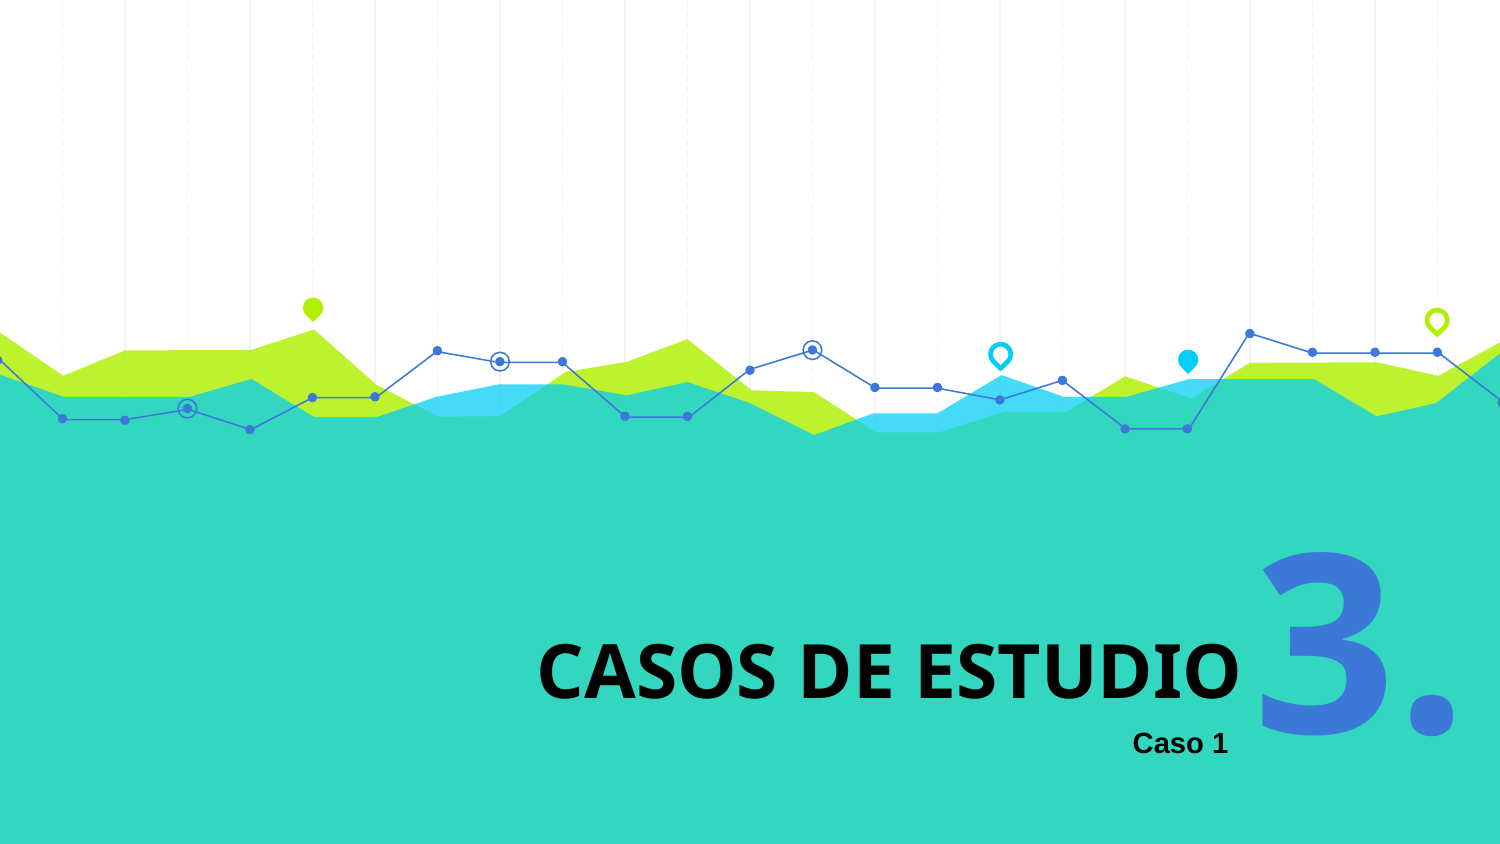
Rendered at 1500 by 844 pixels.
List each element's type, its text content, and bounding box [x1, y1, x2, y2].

title CASOS DE ESTUDIO [402, 538, 1258, 729]
text_box 3. [1216, 600, 1500, 799]
text_box Caso 1 [407, 717, 1244, 767]
